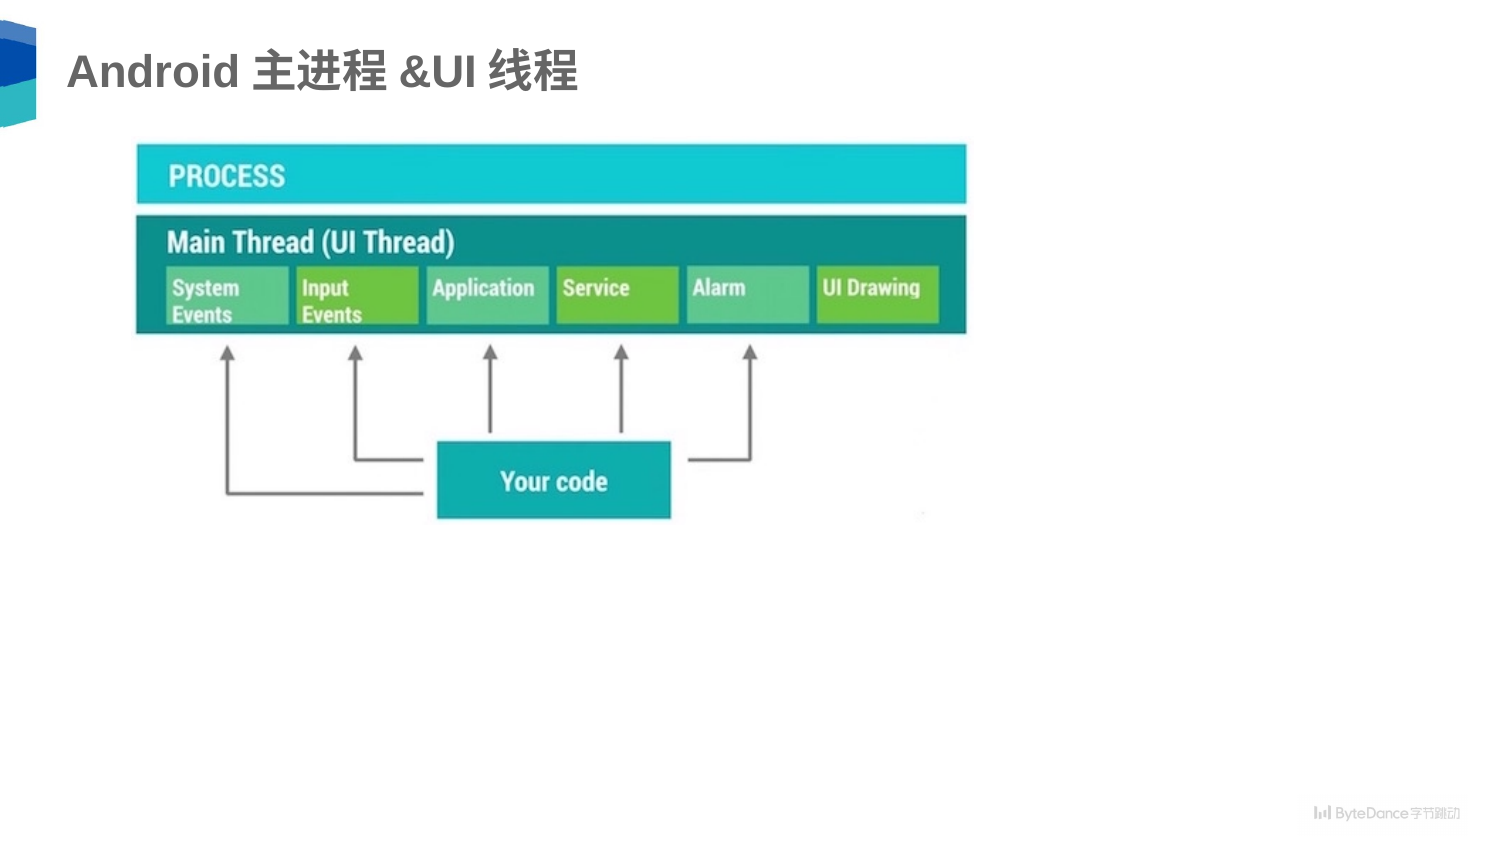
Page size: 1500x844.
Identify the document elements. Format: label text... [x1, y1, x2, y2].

picture [1297, 794, 1468, 836]
title Android主进程&UI线程 [50, 26, 1450, 122]
picture [0, 0, 66, 149]
picture [131, 136, 974, 526]
